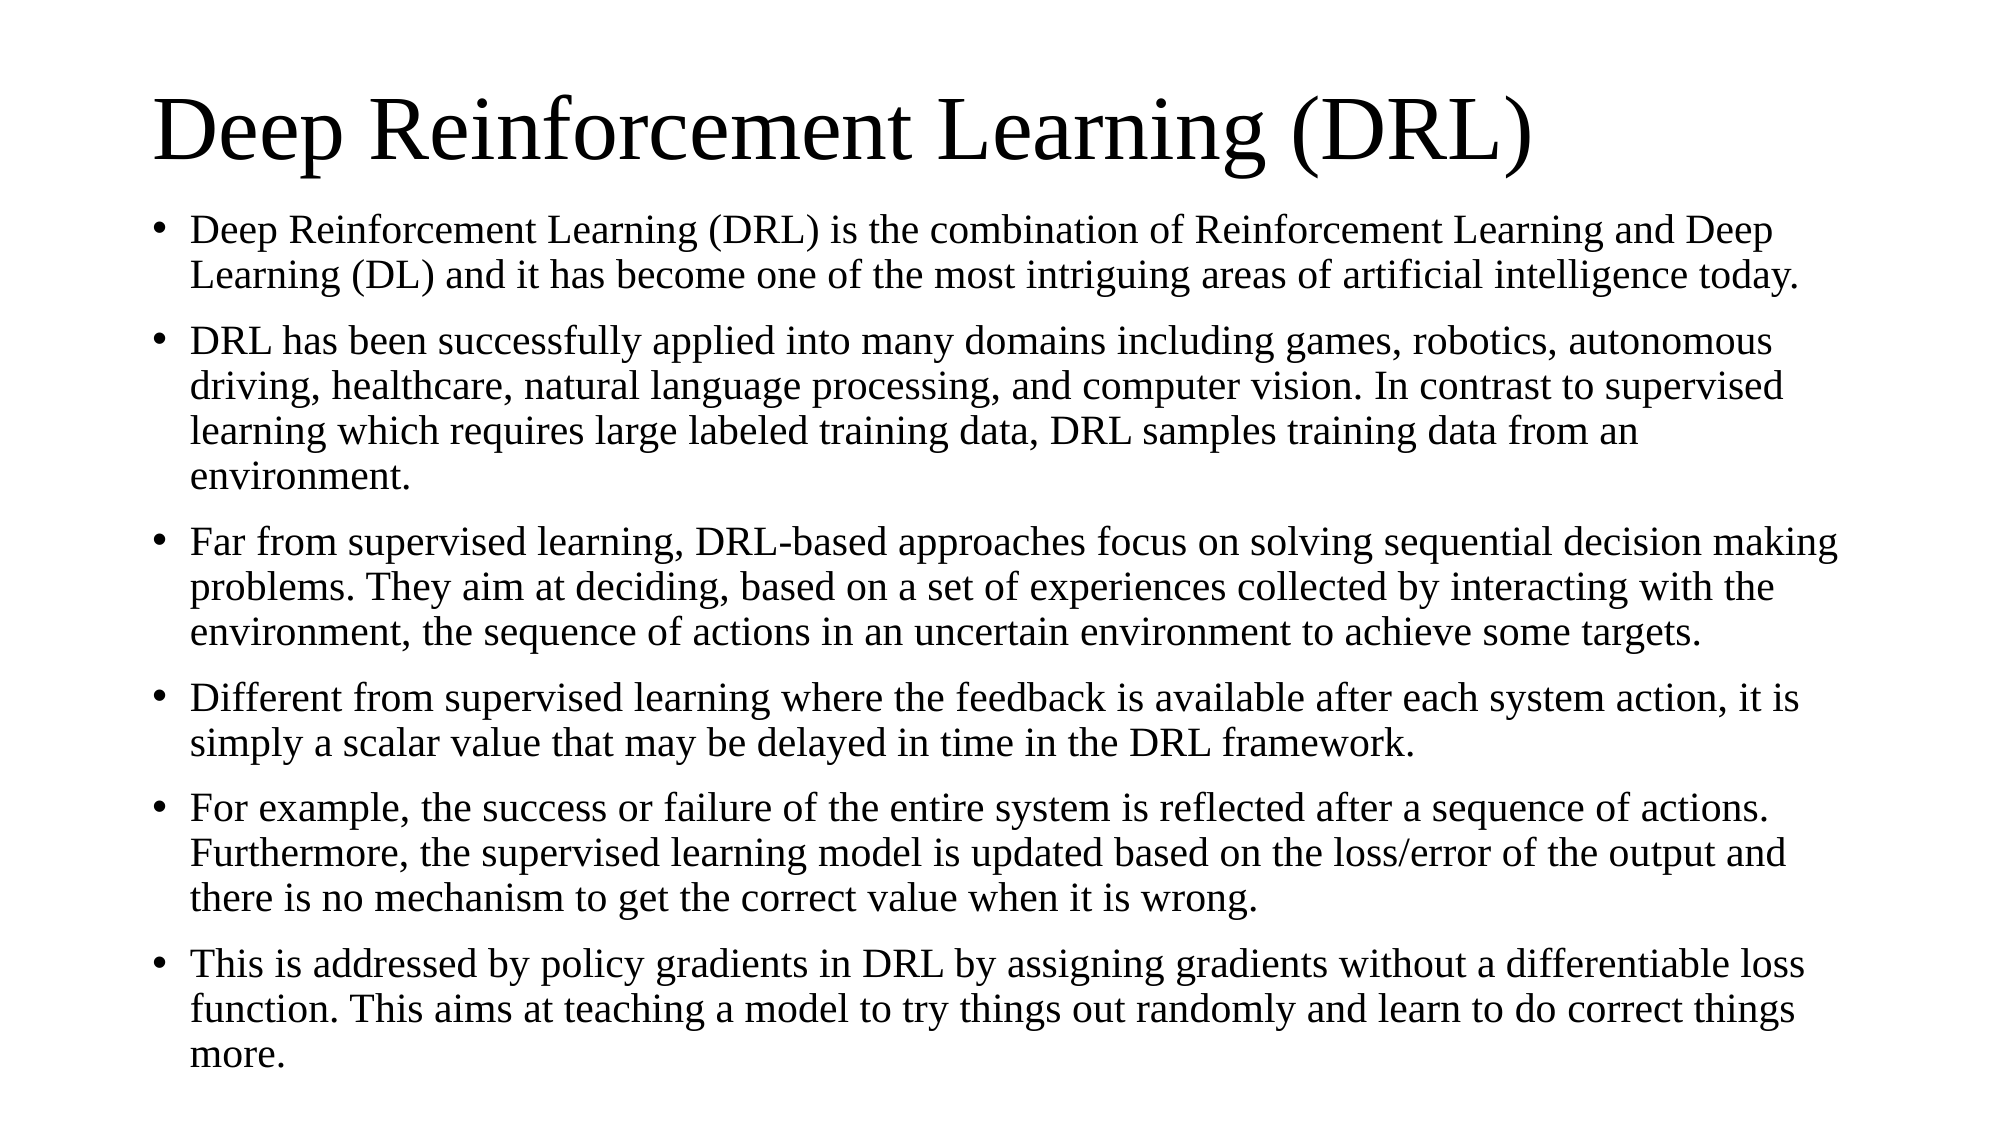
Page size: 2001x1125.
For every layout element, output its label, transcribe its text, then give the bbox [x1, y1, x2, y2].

title Deep Reinforcement Learning (DRL) [137, 59, 1723, 200]
list Deep Reinforcement Learning (DRL) is the combination of Reinforcement Learning and Deep Learning (DL) and it has become one of the most intriguing areas of artificial intelligence today. DRL has been successfully applied into many domains including games, robotics, autonomous driving, healthcare, natural language processing, and computer vision. In contrast to supervised learning which requires large labeled training data, DRL samples training data from an environment. Far from supervised learning, DRL-based approaches focus on solving sequential decision making problems. They aim at deciding, based on a set of experiences collected by interacting with the environment, the sequence of actions in an uncertain environment to achieve some targets. Different from supervised learning where the feedback is available after each system action, it is simply a scalar value that may be delayed in time in the DRL framework. For example, the success or failure of the entire system is reflected after a sequence of actions. Furthermore, the supervised learning model is updated based on the loss/error of the output and there is no mechanism to get the correct value when it is wrong. This is addressed by policy gradients in DRL by assigning gradients without a differentiable loss function. This aims at teaching a model to try things out randomly and learn to do correct things more. [137, 200, 1863, 914]
